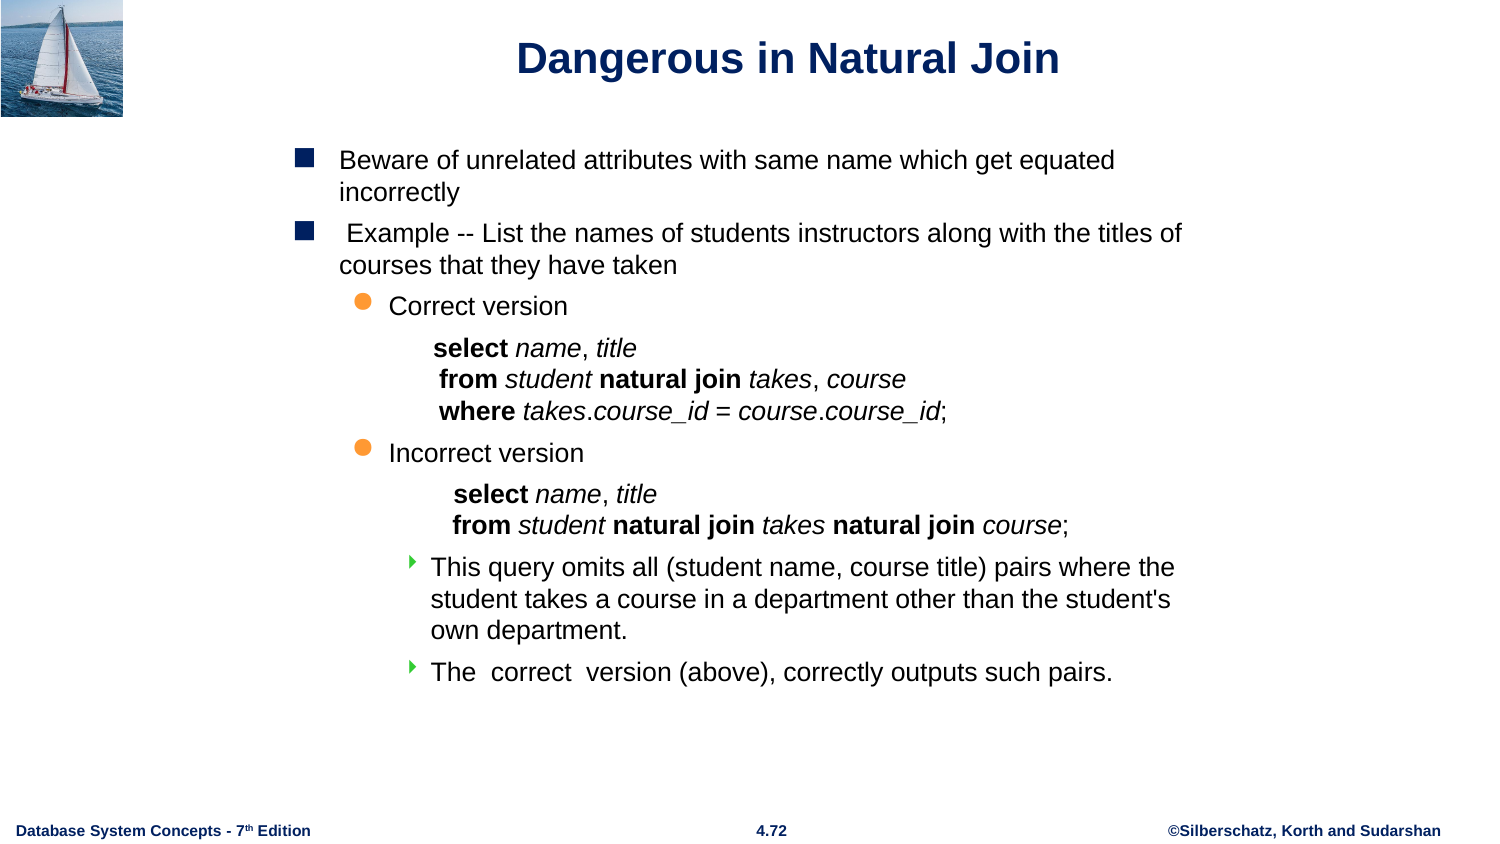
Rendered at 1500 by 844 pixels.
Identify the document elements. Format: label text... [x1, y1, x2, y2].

list Beware of unrelated attributes with same name which get equated incorrectly Example -- List the names of students instructors along with the titles of courses that they have taken Correct version select name, title from student natural join takes, course where takes.course_id = course.course_id; Incorrect version select name, title from student natural join takes natural join course; This query omits all (student name, course title) pairs where the student takes a course in a department other than the student's own department. The correct version (above), correctly outputs such pairs. [282, 135, 1226, 744]
title Dangerous in Natural Join [125, 14, 1452, 90]
picture [0, 0, 123, 117]
